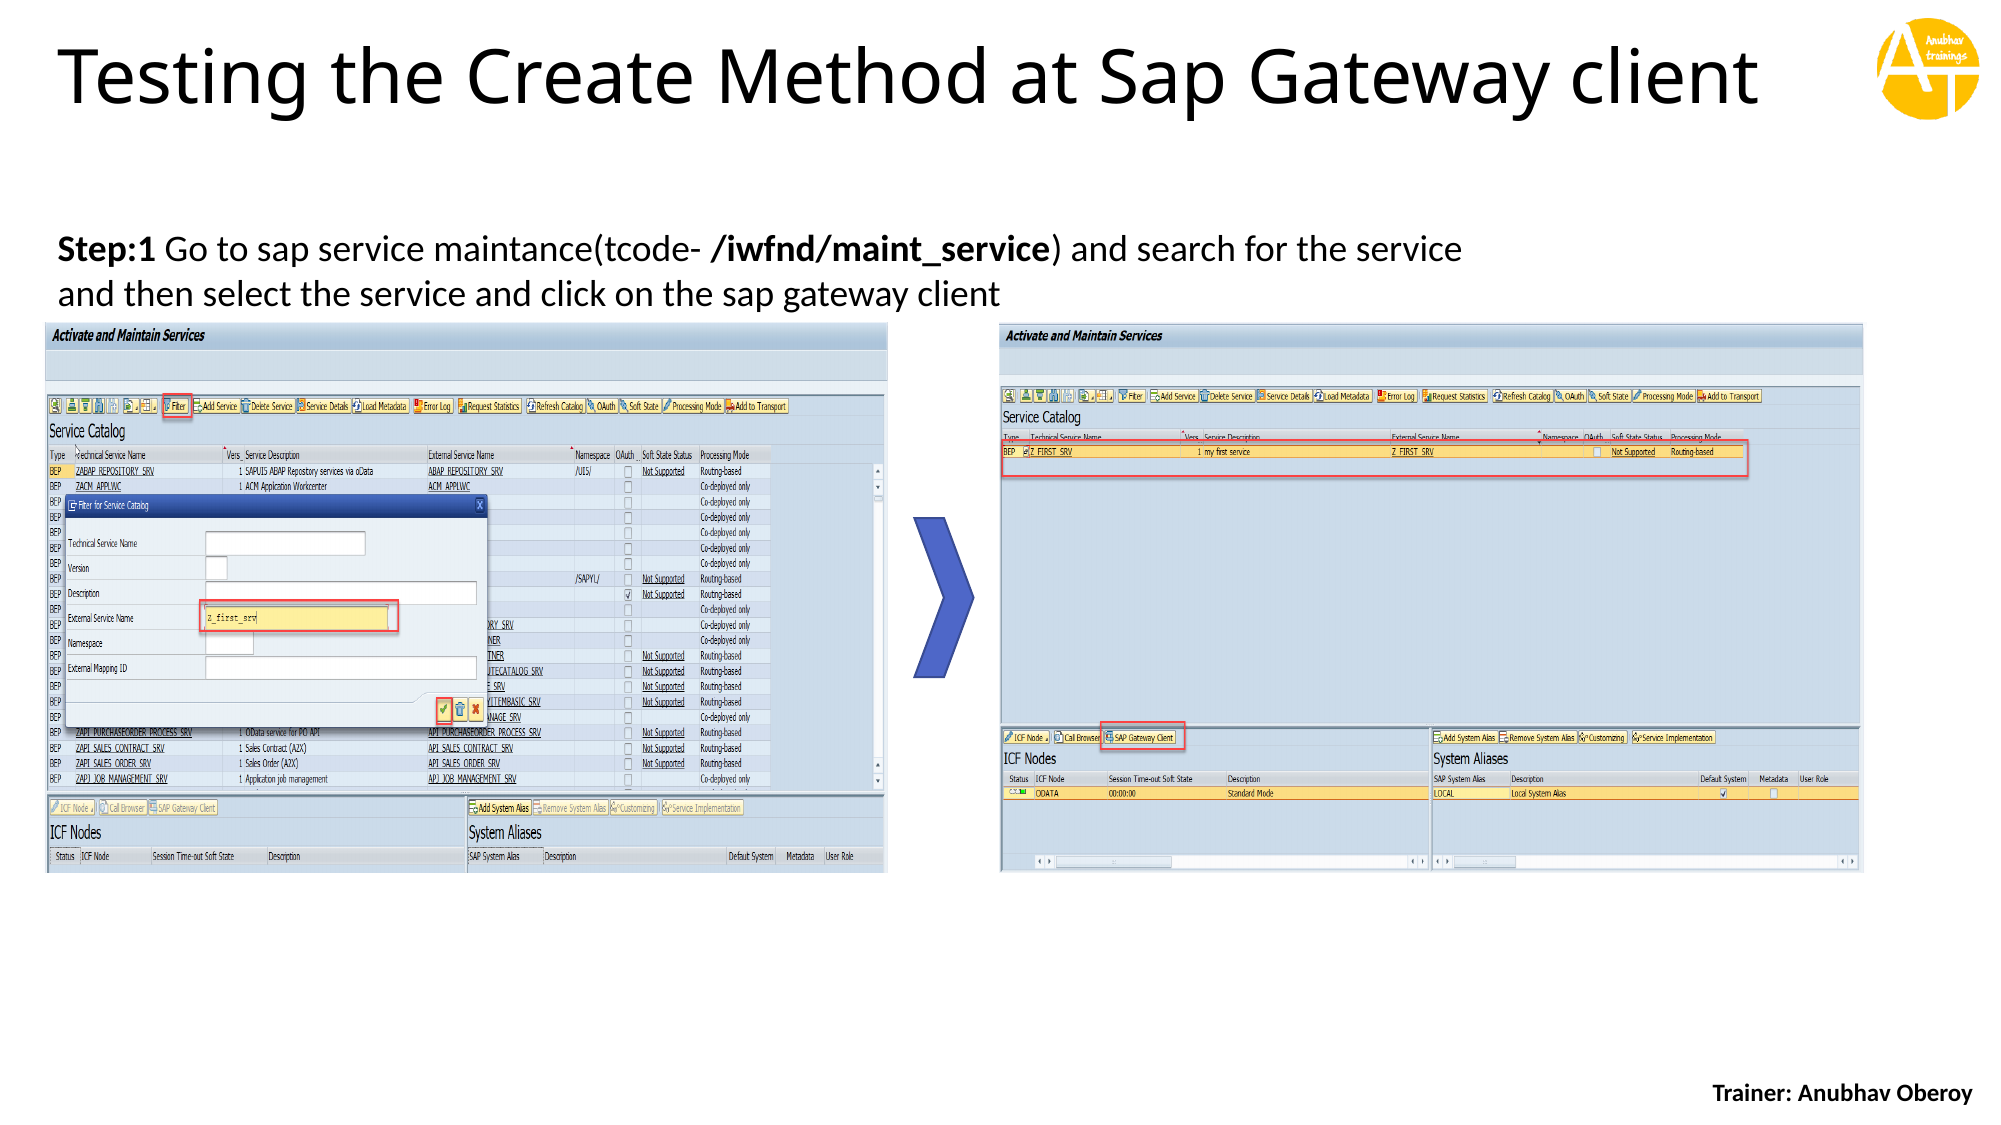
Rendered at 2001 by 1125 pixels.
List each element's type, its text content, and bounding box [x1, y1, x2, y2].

footer Trainer: Anubhav Oberoy [1660, 1074, 2000, 1108]
picture [1866, 11, 1985, 128]
text_box Testing the Create Method at Sap Gateway client [42, 30, 1782, 217]
text_box [912, 517, 975, 679]
picture [999, 322, 1867, 873]
picture [42, 322, 888, 873]
text_box Step:1 Go to sap service maintance(tcode- /iwfnd/maint_service) and search for the service and then select the service and click on the sap gateway client [42, 217, 1502, 322]
